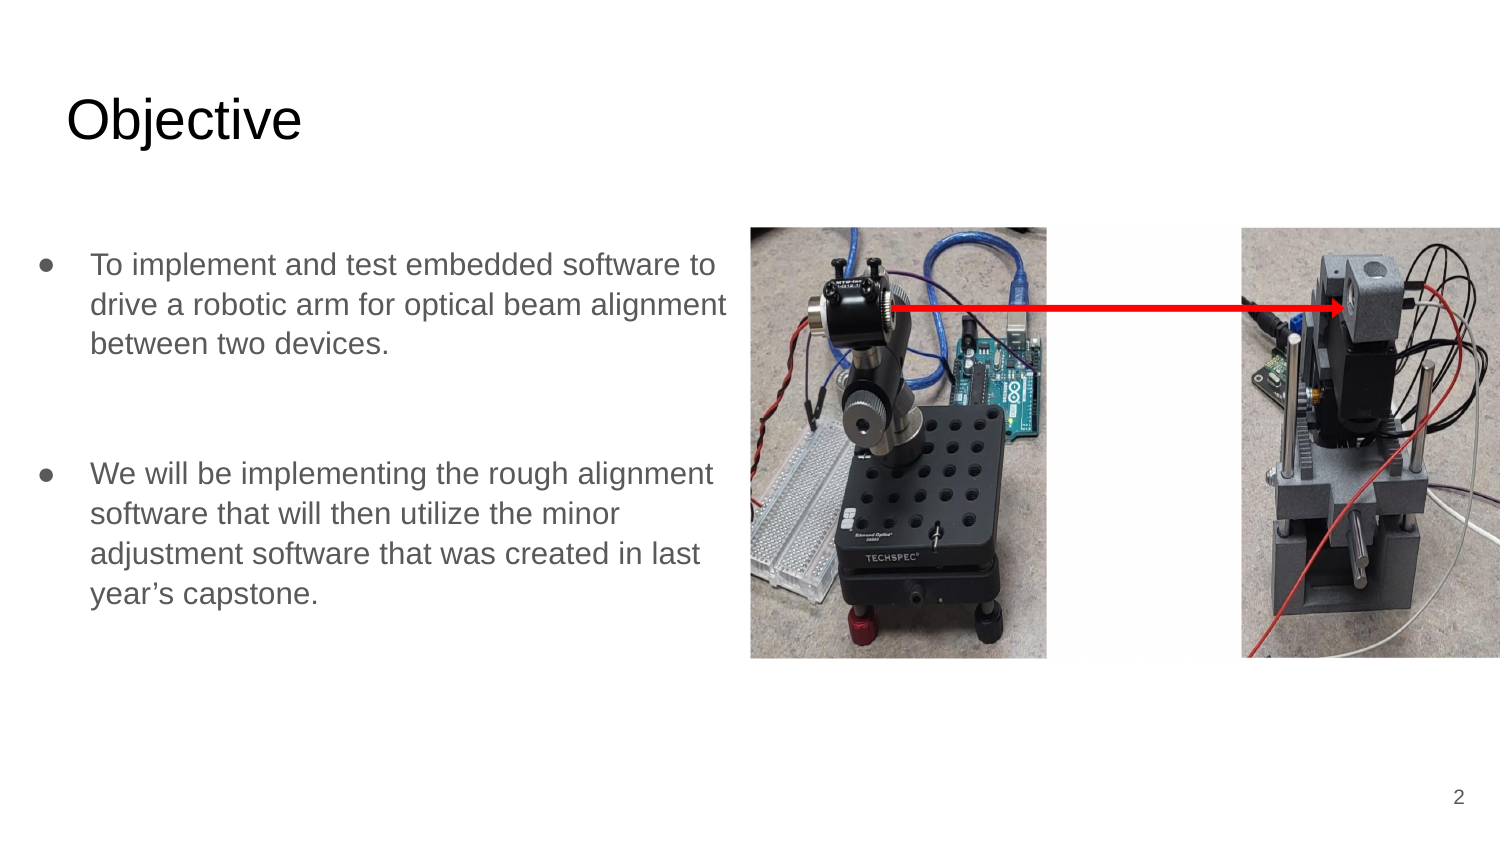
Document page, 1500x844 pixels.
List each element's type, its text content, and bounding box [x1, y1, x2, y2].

picture [749, 226, 1500, 660]
slide_number ‹#› [1389, 764, 1480, 830]
list To implement and test embedded software to drive a robotic arm for optical beam alignment between two devices. We will be implementing the rough alignment software that will then utilize the minor adjustment software that was created in last year’s capstone. [0, 226, 750, 844]
title Objective [51, 72, 1449, 167]
